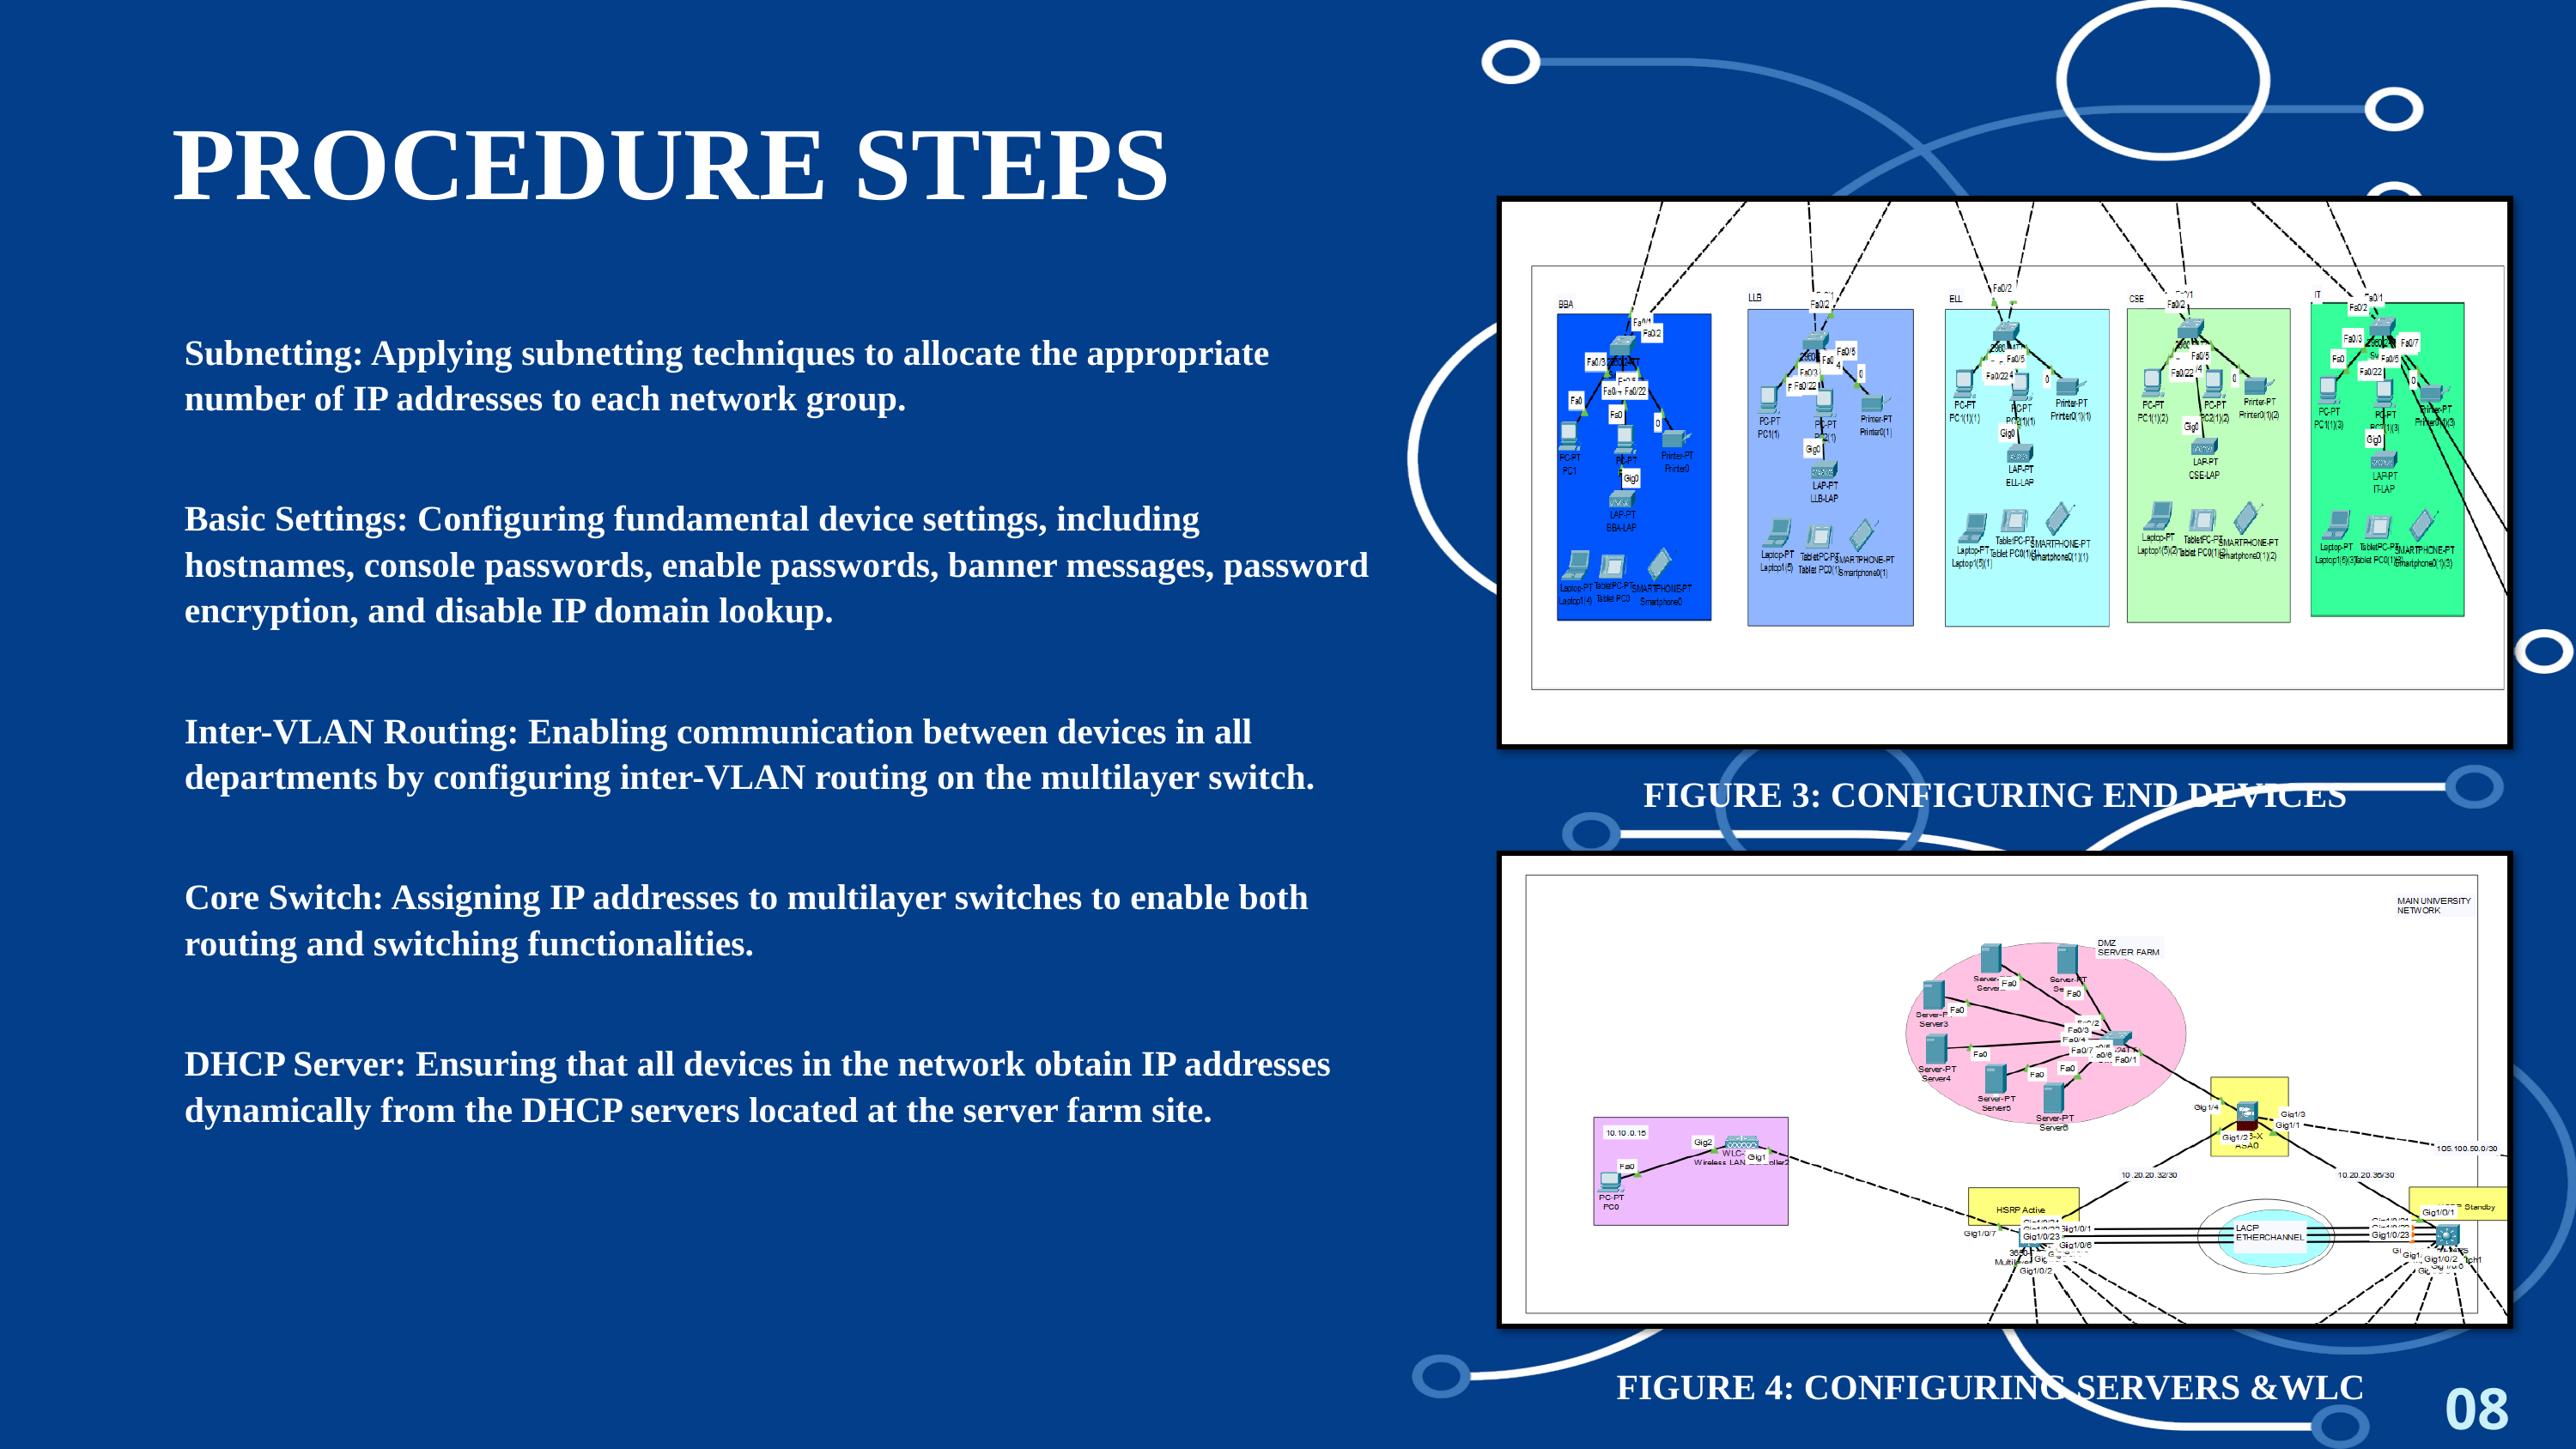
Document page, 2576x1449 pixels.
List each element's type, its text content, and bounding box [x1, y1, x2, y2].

text_box PROCEDURE STEPS [171, 96, 1400, 221]
text_box Subnetting: Applying subnetting techniques to allocate the appropriate number of IP addresses to each network group. Basic Settings: Configuring fundamental device settings, including hostnames, console passwords, enable passwords, banner messages, password encryption, and disable IP domain lookup. Inter-VLAN Routing: Enabling communication between devices in all departments by configuring inter-VLAN routing on the multilayer switch. Core Switch: Assigning IP addresses to multilayer switches to enable both routing and switching functionalities. DHCP Server: Ensuring that all devices in the network obtain IP addresses dynamically from the DHCP servers located at the server farm site. [171, 319, 1389, 1317]
picture [1406, 0, 2576, 1449]
